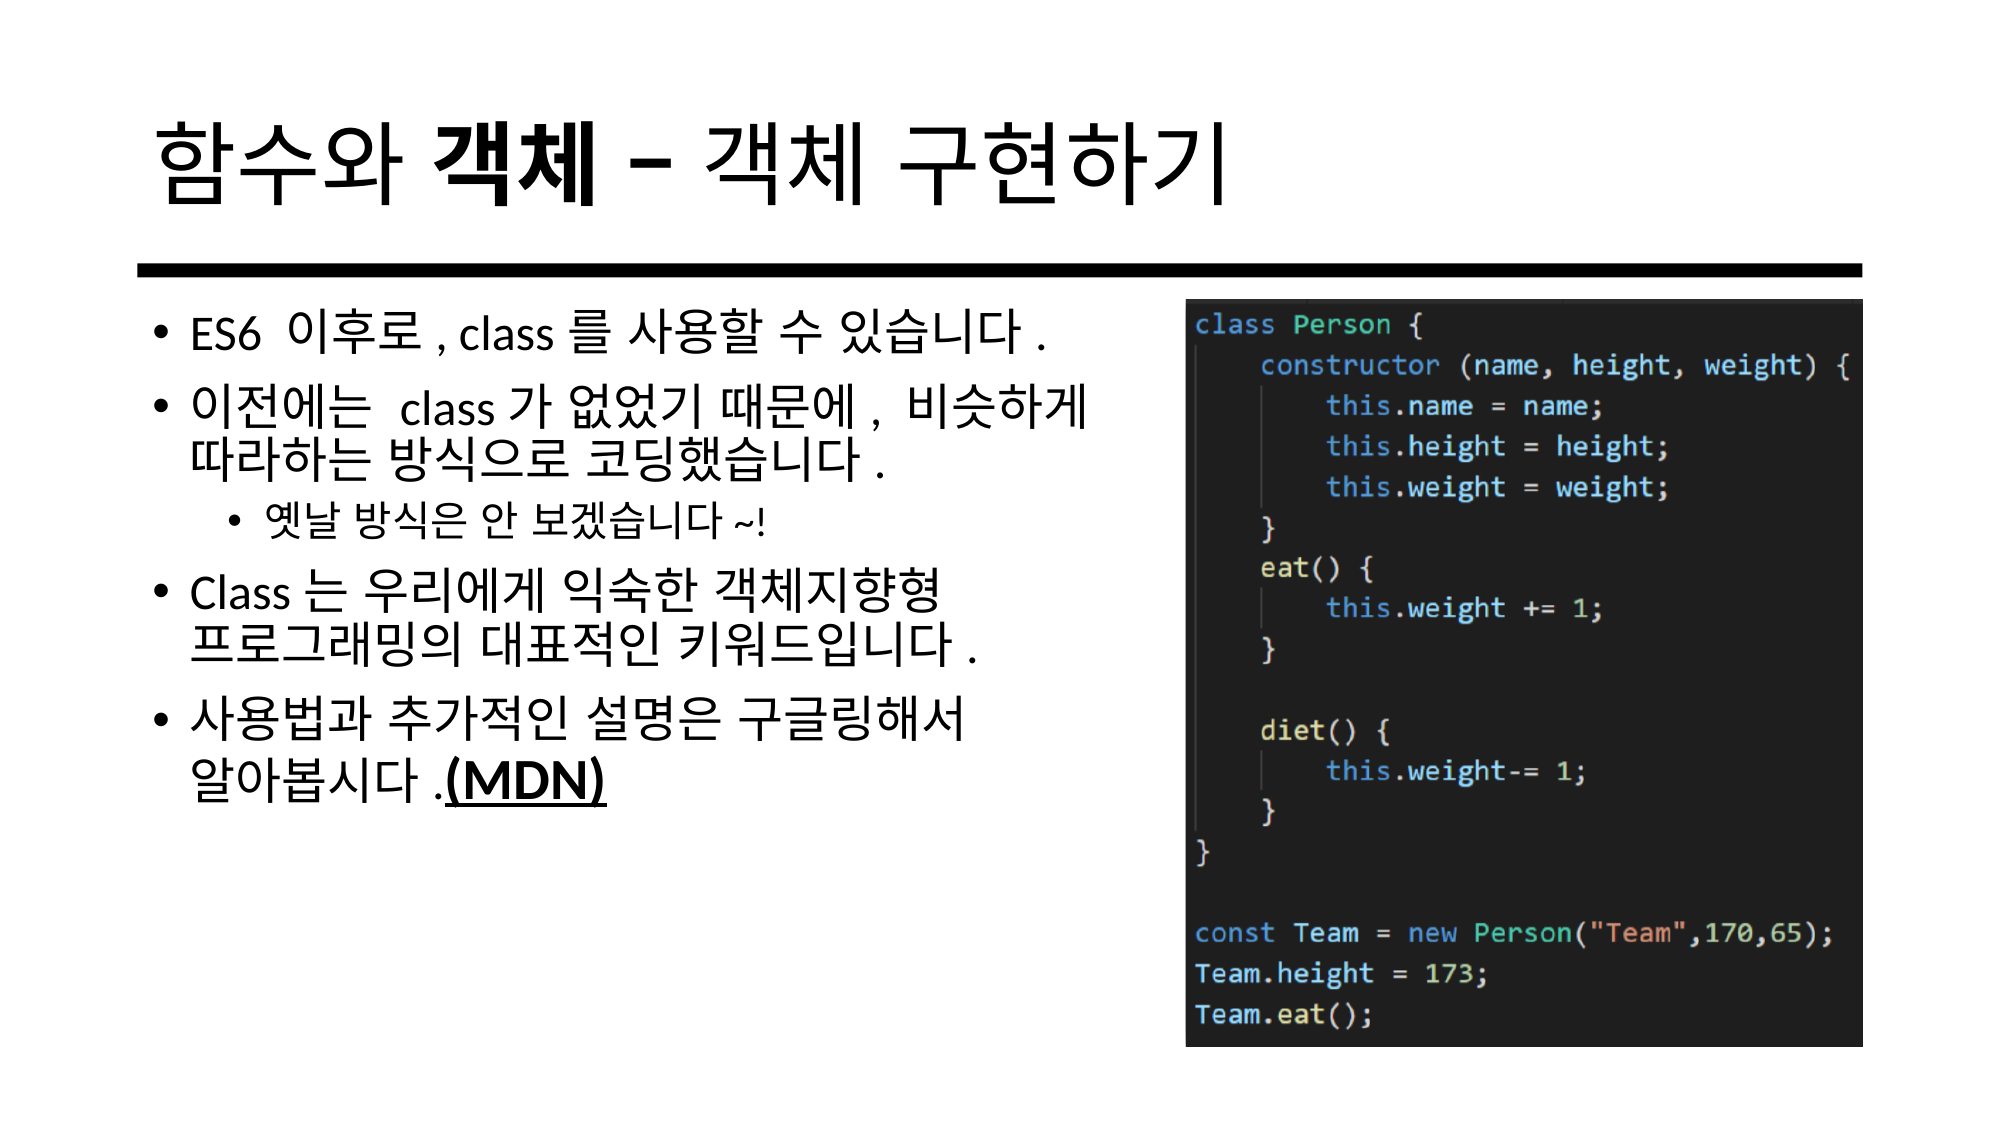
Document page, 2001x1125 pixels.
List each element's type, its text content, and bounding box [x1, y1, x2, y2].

picture [1185, 299, 1863, 1047]
title 함수와 객체 – 객체 구현하기 [137, 59, 1863, 278]
list ES6 이후로, class를 사용할 수 있습니다. 이전에는 class가 없었기 때문에, 비슷하게 따라하는 방식으로 코딩했습니다. 옛날 방식은 안 보겠습니다~! Class는 우리에게 익숙한 객체지향형 프로그래밍의 대표적인 키워드입니다. 사용법과 추가적인 설명은 구글링해서 알아봅시다.(MDN) [137, 299, 1148, 1014]
